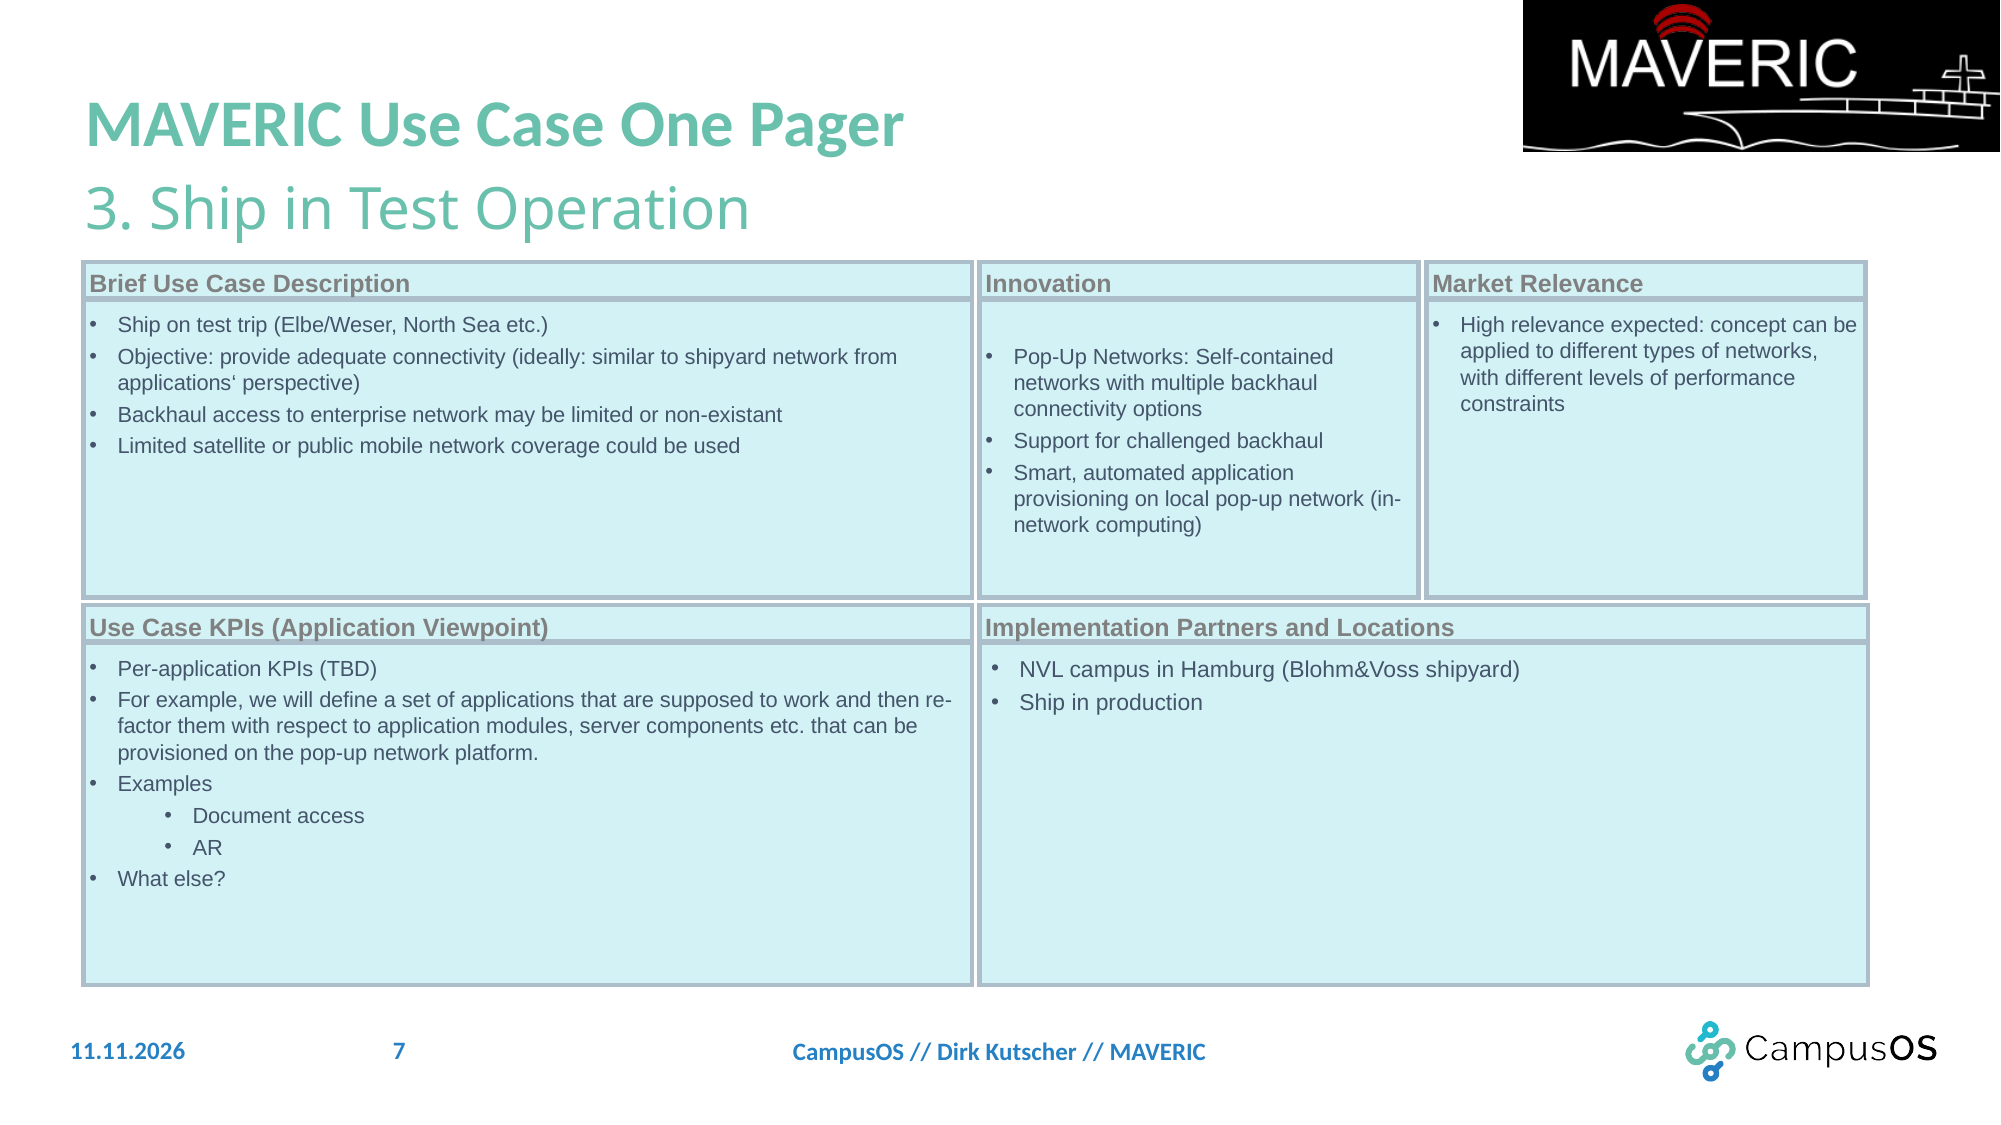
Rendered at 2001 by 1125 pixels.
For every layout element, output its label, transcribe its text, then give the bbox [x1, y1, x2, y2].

footer CampusOS // Dirk Kutscher // MAVERIC [662, 1021, 1338, 1081]
text_box Ship on test trip (Elbe/Weser, North Sea etc.) Objective: provide adequate connectivity (ideally: similar to shipyard network from applications‘ perspective) Backhaul access to enterprise network may be limited or non-existant Limited satellite or public mobile network coverage could be used [83, 299, 973, 598]
slide_number 7 [224, 1019, 421, 1080]
text_box Use Case KPIs (Application Viewpoint) [83, 605, 973, 642]
text_box Implementation Partners and Locations [979, 605, 1869, 642]
text_box Innovation [979, 261, 1419, 298]
text_box Market Relevance [1426, 261, 1866, 298]
text_box Per-application KPIs (TBD) For example, we will define a set of applications that are supposed to work and then re-factor them with respect to application modules, server components etc. that can be provisioned on the pop-up network platform. Examples Document access AR What else? [83, 642, 973, 985]
list 3. Ship in Test Operation [70, 171, 1923, 248]
text_box NVL campus in Hamburg (Blohm&Voss shipyard) Ship in production [979, 642, 1869, 985]
title MAVERIC Use Case One Pager [70, 81, 1923, 158]
text_box High relevance expected: concept can be applied to different types of networks, with different levels of performance constraints [1426, 299, 1866, 598]
picture [1685, 1021, 1945, 1082]
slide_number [55, 1020, 224, 1080]
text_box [1523, 0, 2000, 151]
text_box Pop-Up Networks: Self-contained networks with multiple backhaul connectivity options Support for challenged backhaul Smart, automated application provisioning on local pop-up network (in-network computing) [979, 299, 1419, 598]
text_box Brief Use Case Description [83, 261, 973, 298]
